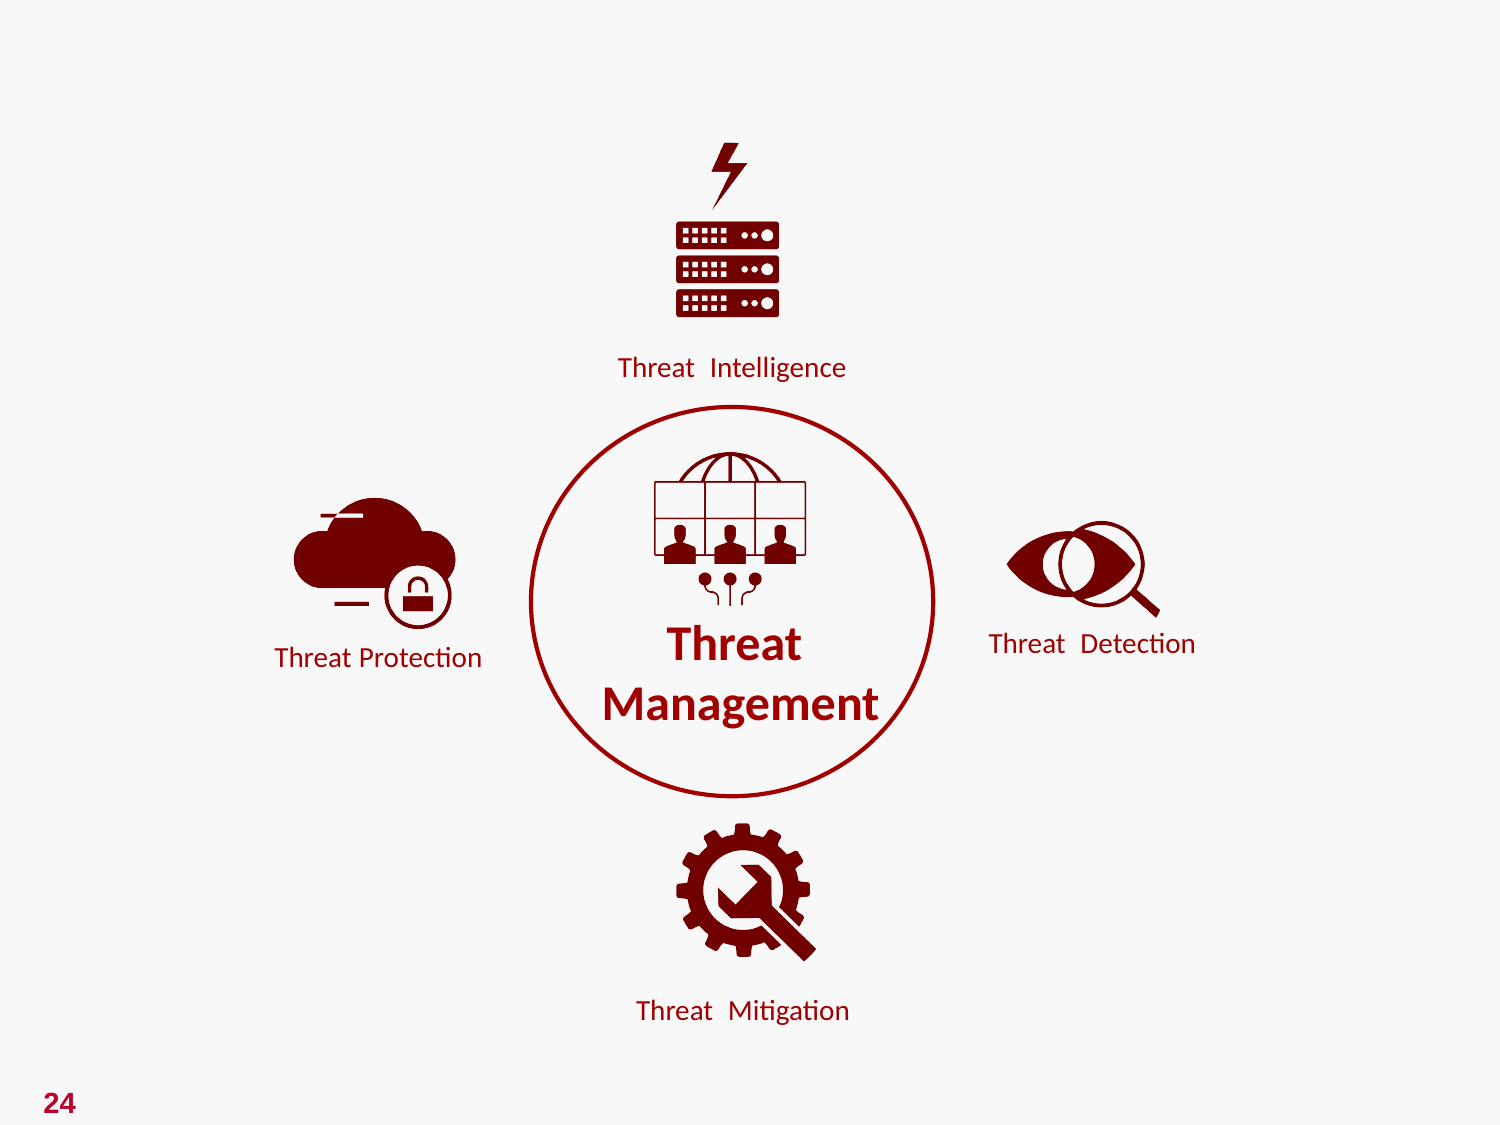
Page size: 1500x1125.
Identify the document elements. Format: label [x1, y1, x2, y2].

text_box [218, 90, 1221, 1035]
